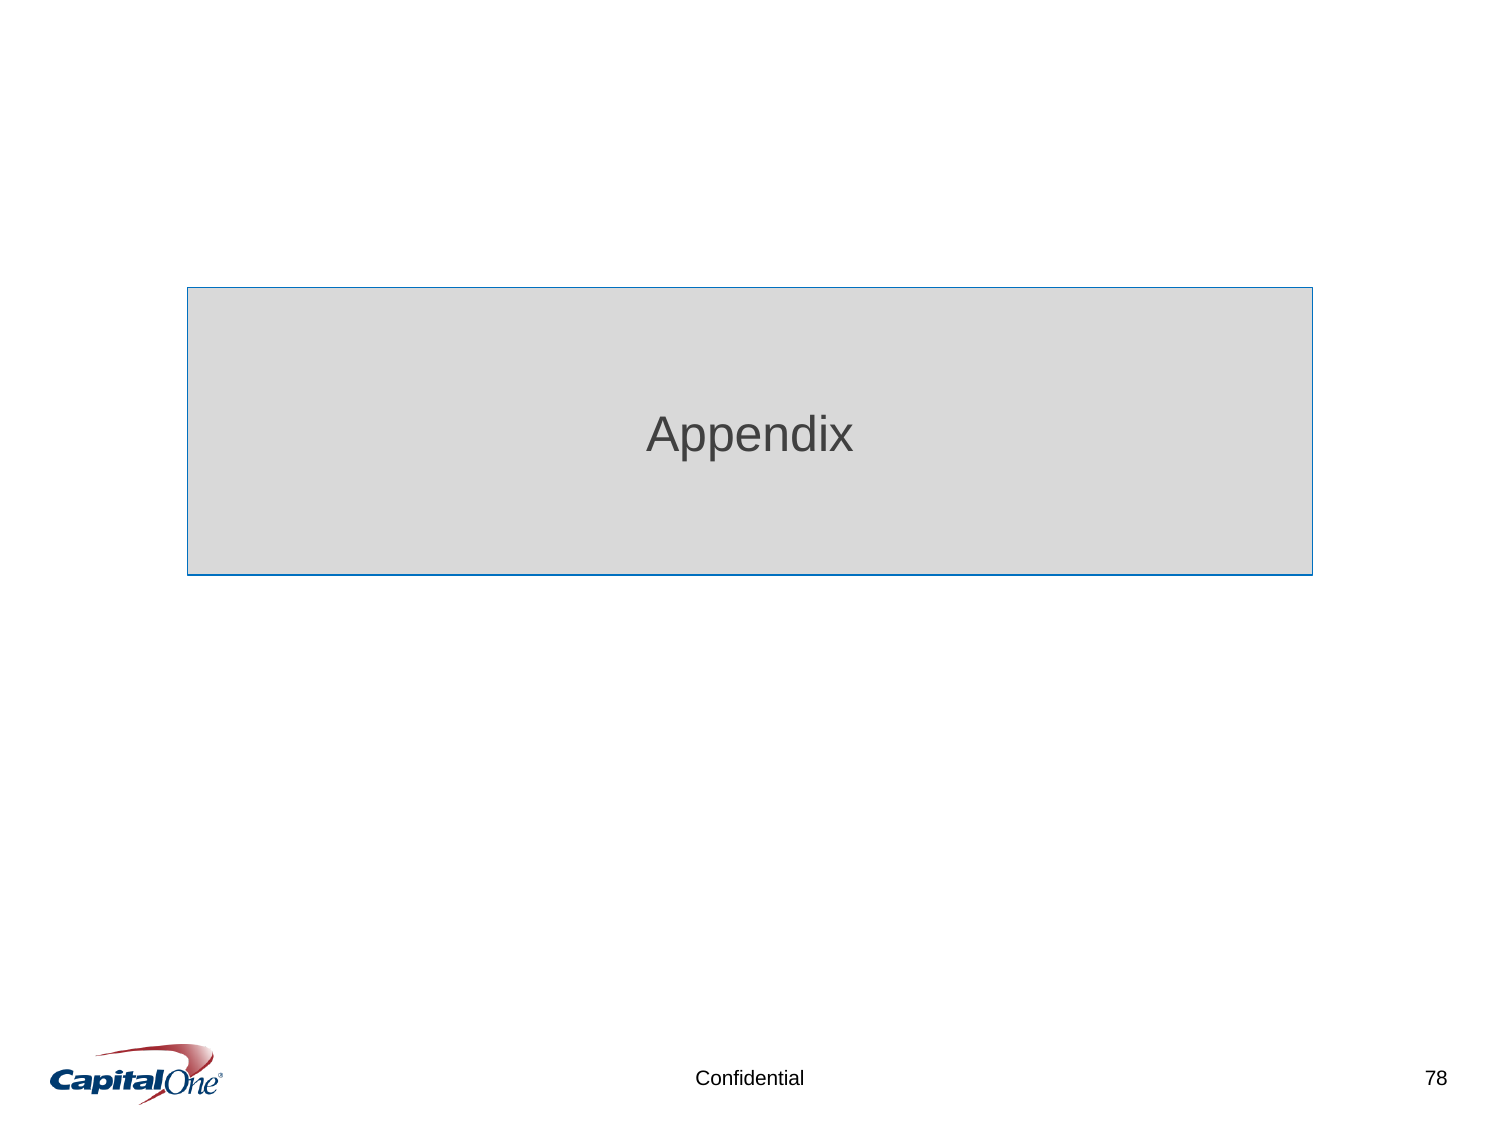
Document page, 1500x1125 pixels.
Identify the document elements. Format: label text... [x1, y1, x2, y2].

picture [50, 1044, 223, 1105]
text_box Appendix [187, 287, 1313, 575]
